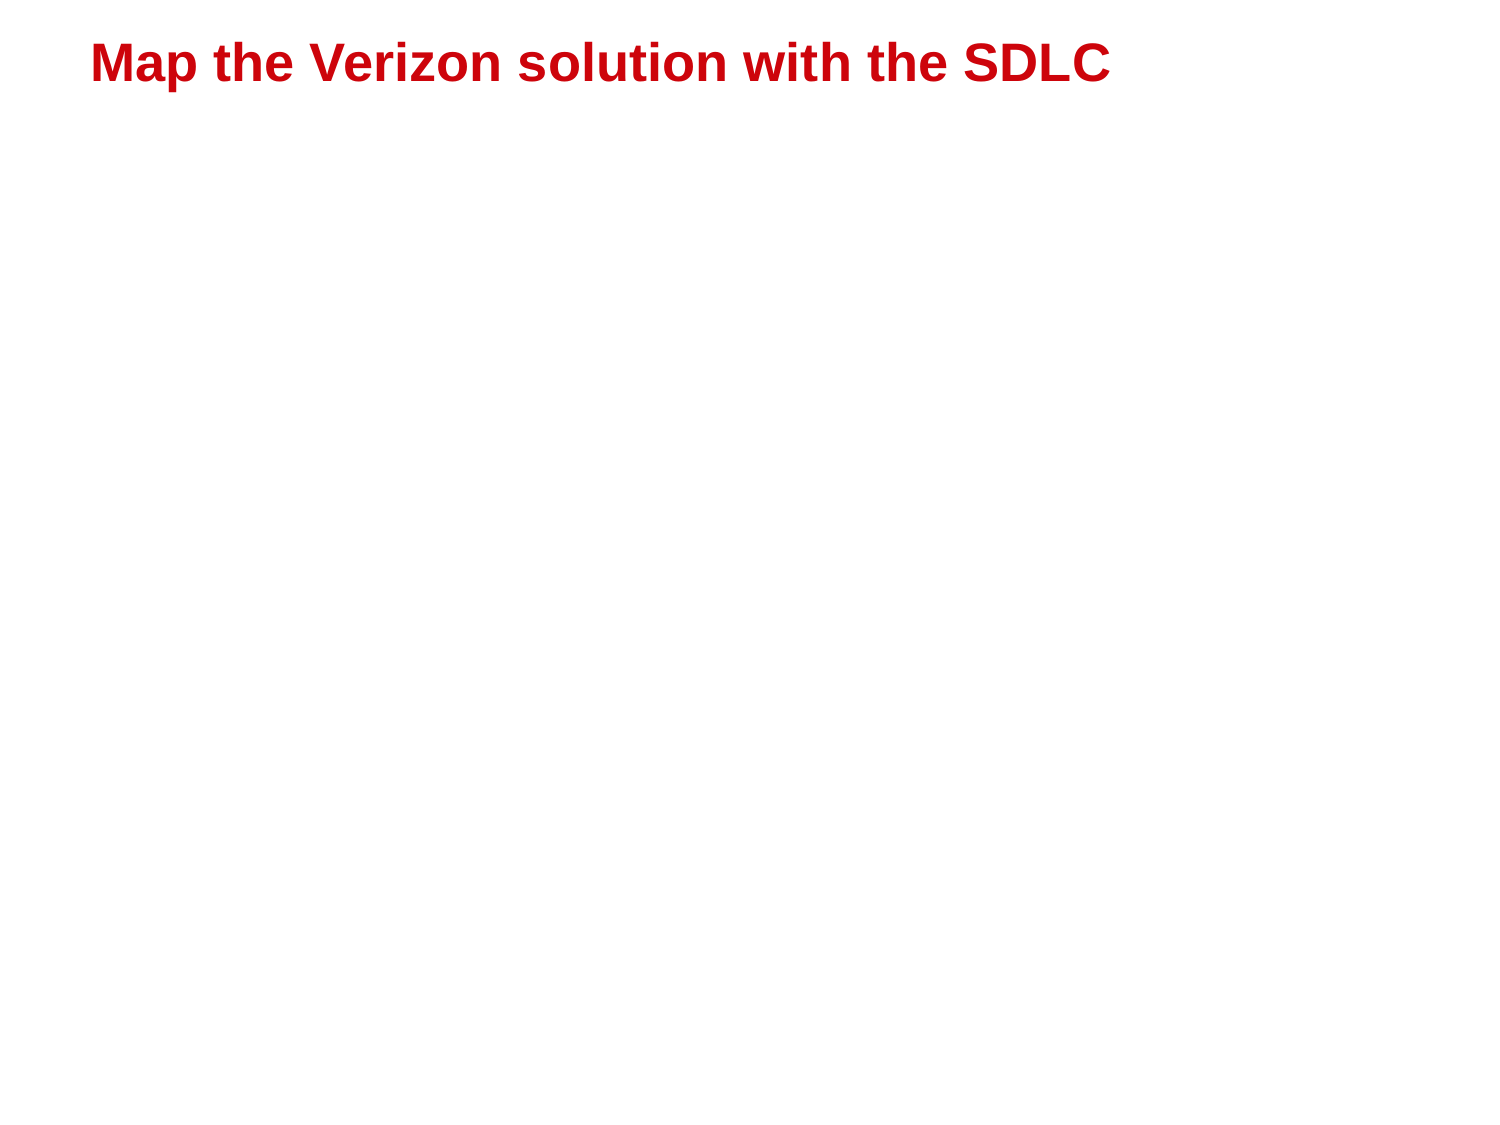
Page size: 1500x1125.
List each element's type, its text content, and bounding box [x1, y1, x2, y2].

title Map the Verizon solution with the SDLC [75, 34, 1425, 214]
